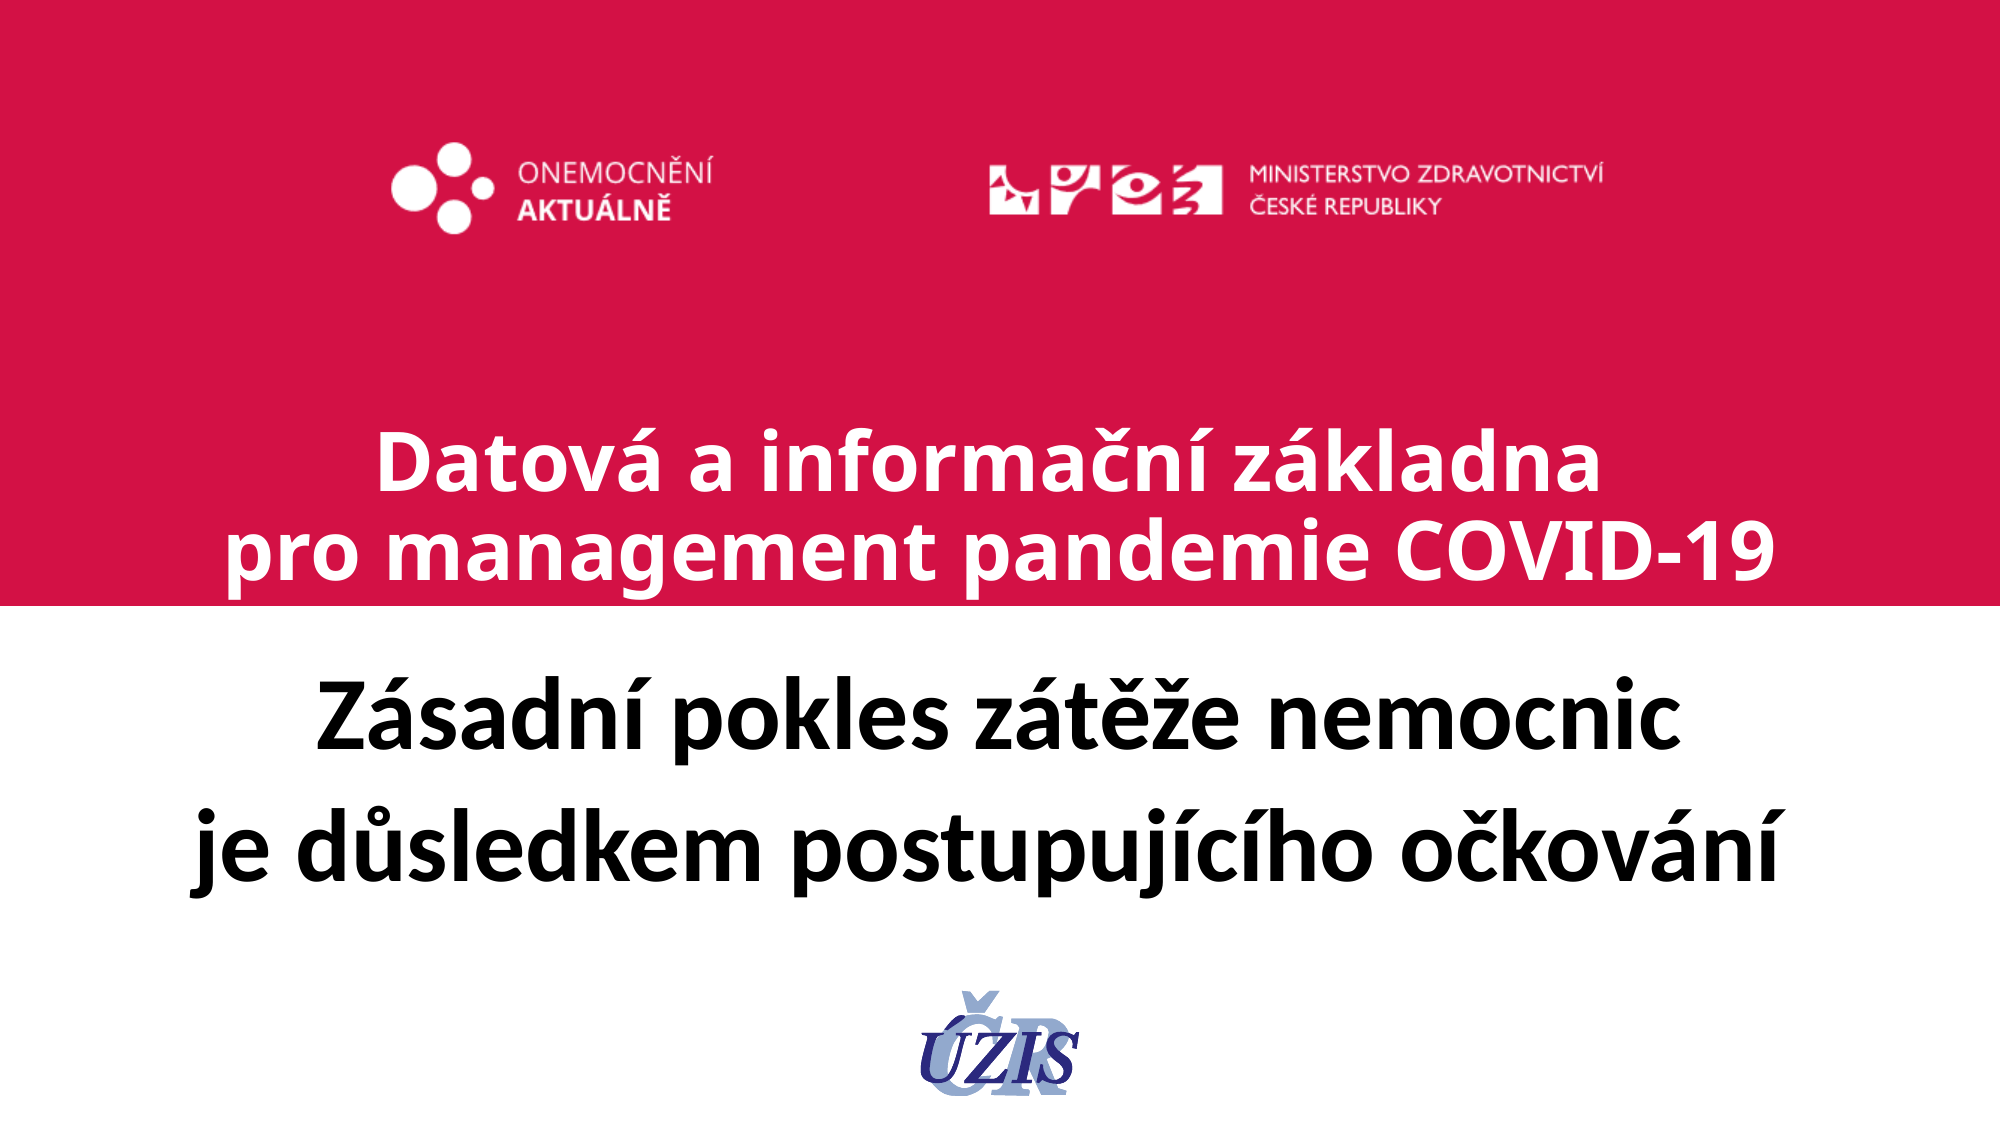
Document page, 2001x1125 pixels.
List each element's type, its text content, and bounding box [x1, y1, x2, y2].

title Datová a informační základna pro management pandemie COVID-19 [0, 410, 2000, 606]
subtitle Zásadní pokles zátěže nemocnic je důsledkem postupujícího očkování [46, 652, 1954, 913]
